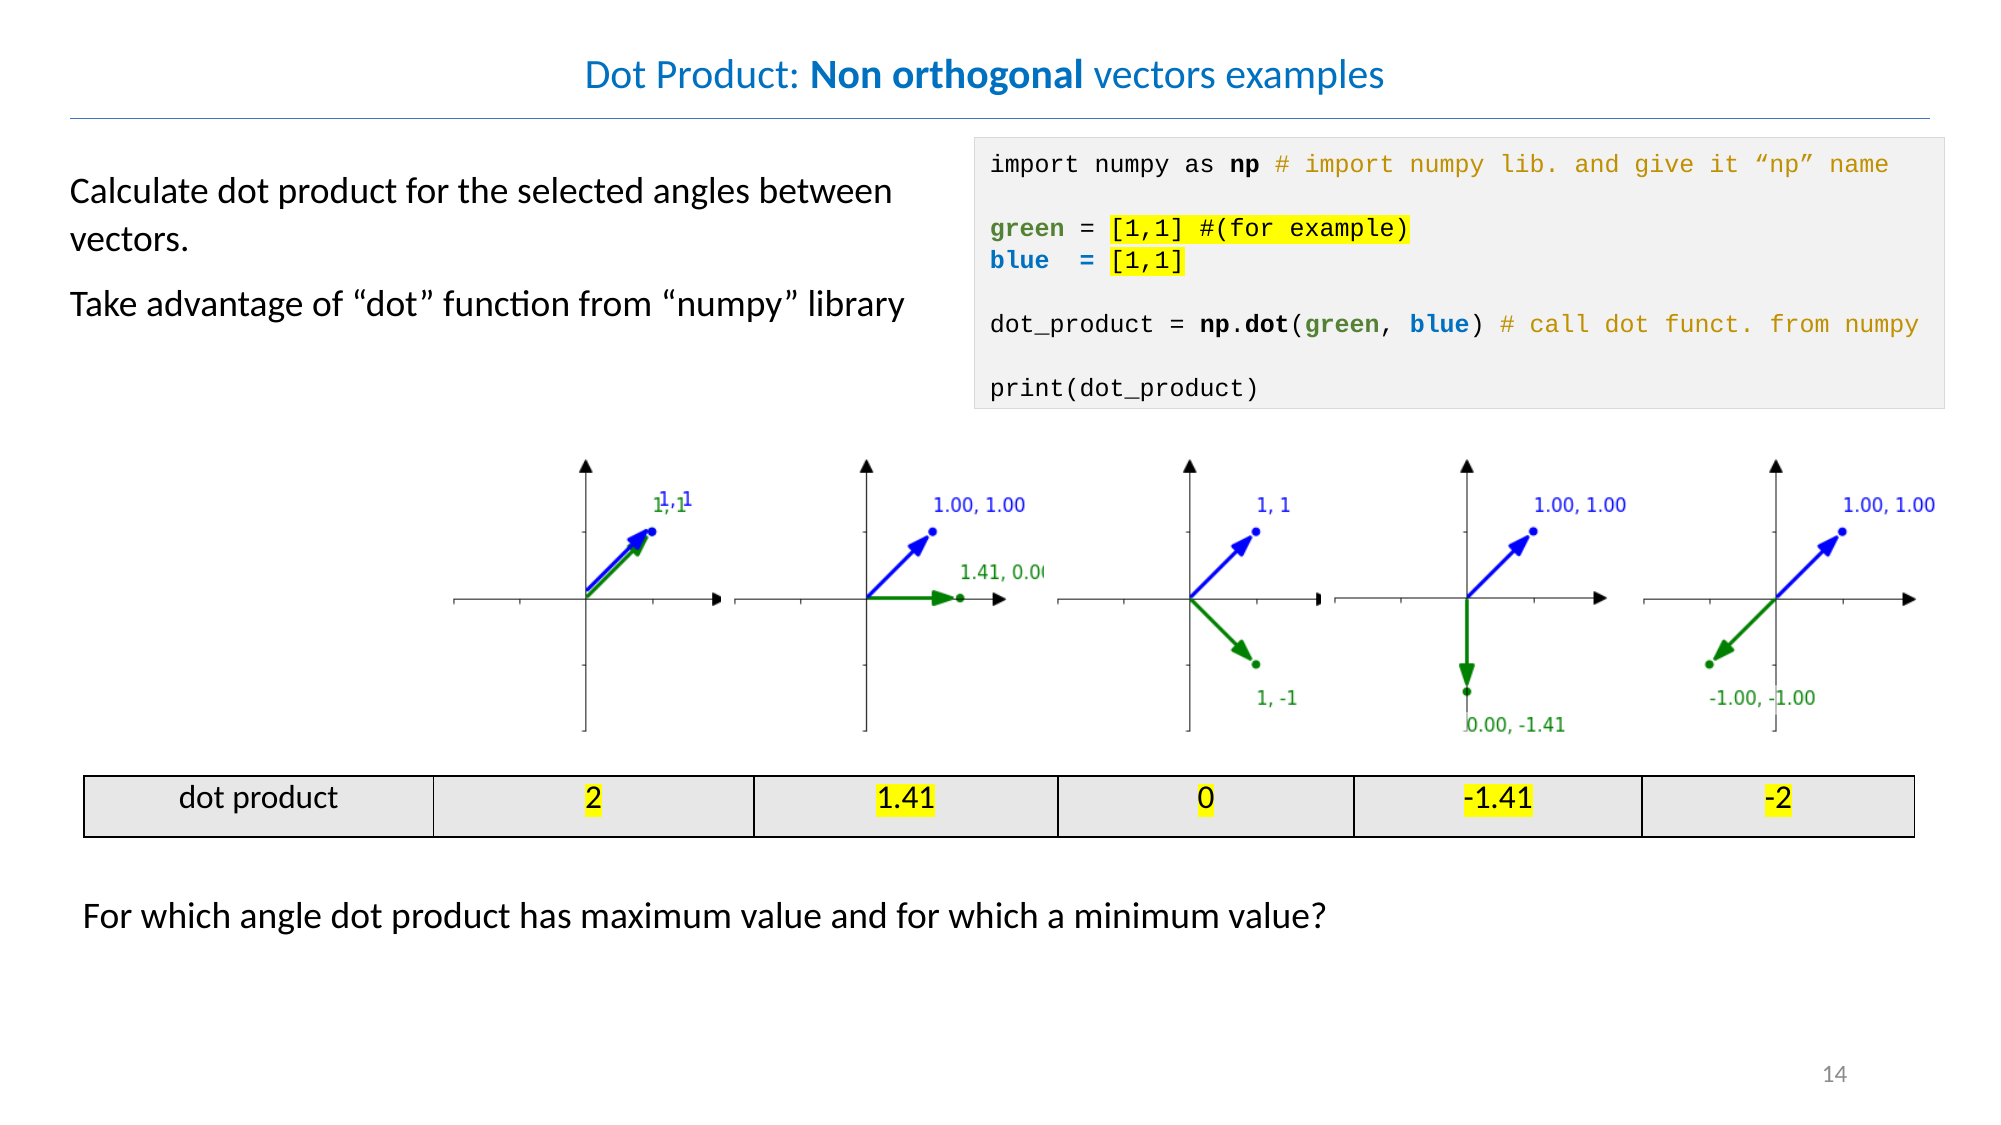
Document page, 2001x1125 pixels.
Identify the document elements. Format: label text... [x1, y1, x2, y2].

text_box import numpy as np # import numpy lib. and give it “np” name green = [1,1] #(for example) blue = [1,1] dot_product = np.dot(green, blue) # call dot funct. from numpy print(dot_product) [974, 137, 1945, 409]
table_header -2 [1643, 777, 1914, 836]
table_header dot product [85, 777, 433, 836]
table_header 0 [1059, 777, 1353, 836]
table_header -1.41 [1355, 777, 1641, 836]
text_box Dot Product: Non orthogonal vectors examples [55, 35, 1915, 104]
text_box For which angle dot product has maximum value and for which a minimum value? [68, 880, 1882, 944]
slide_number 14 [1412, 1042, 1863, 1103]
table_header 1.41 [755, 777, 1057, 836]
table_header 2 [434, 777, 753, 836]
picture [440, 451, 1943, 744]
text_box Calculate dot product for the selected angles between vectors. Take advantage of “dot” function from “numpy” library [55, 155, 954, 332]
